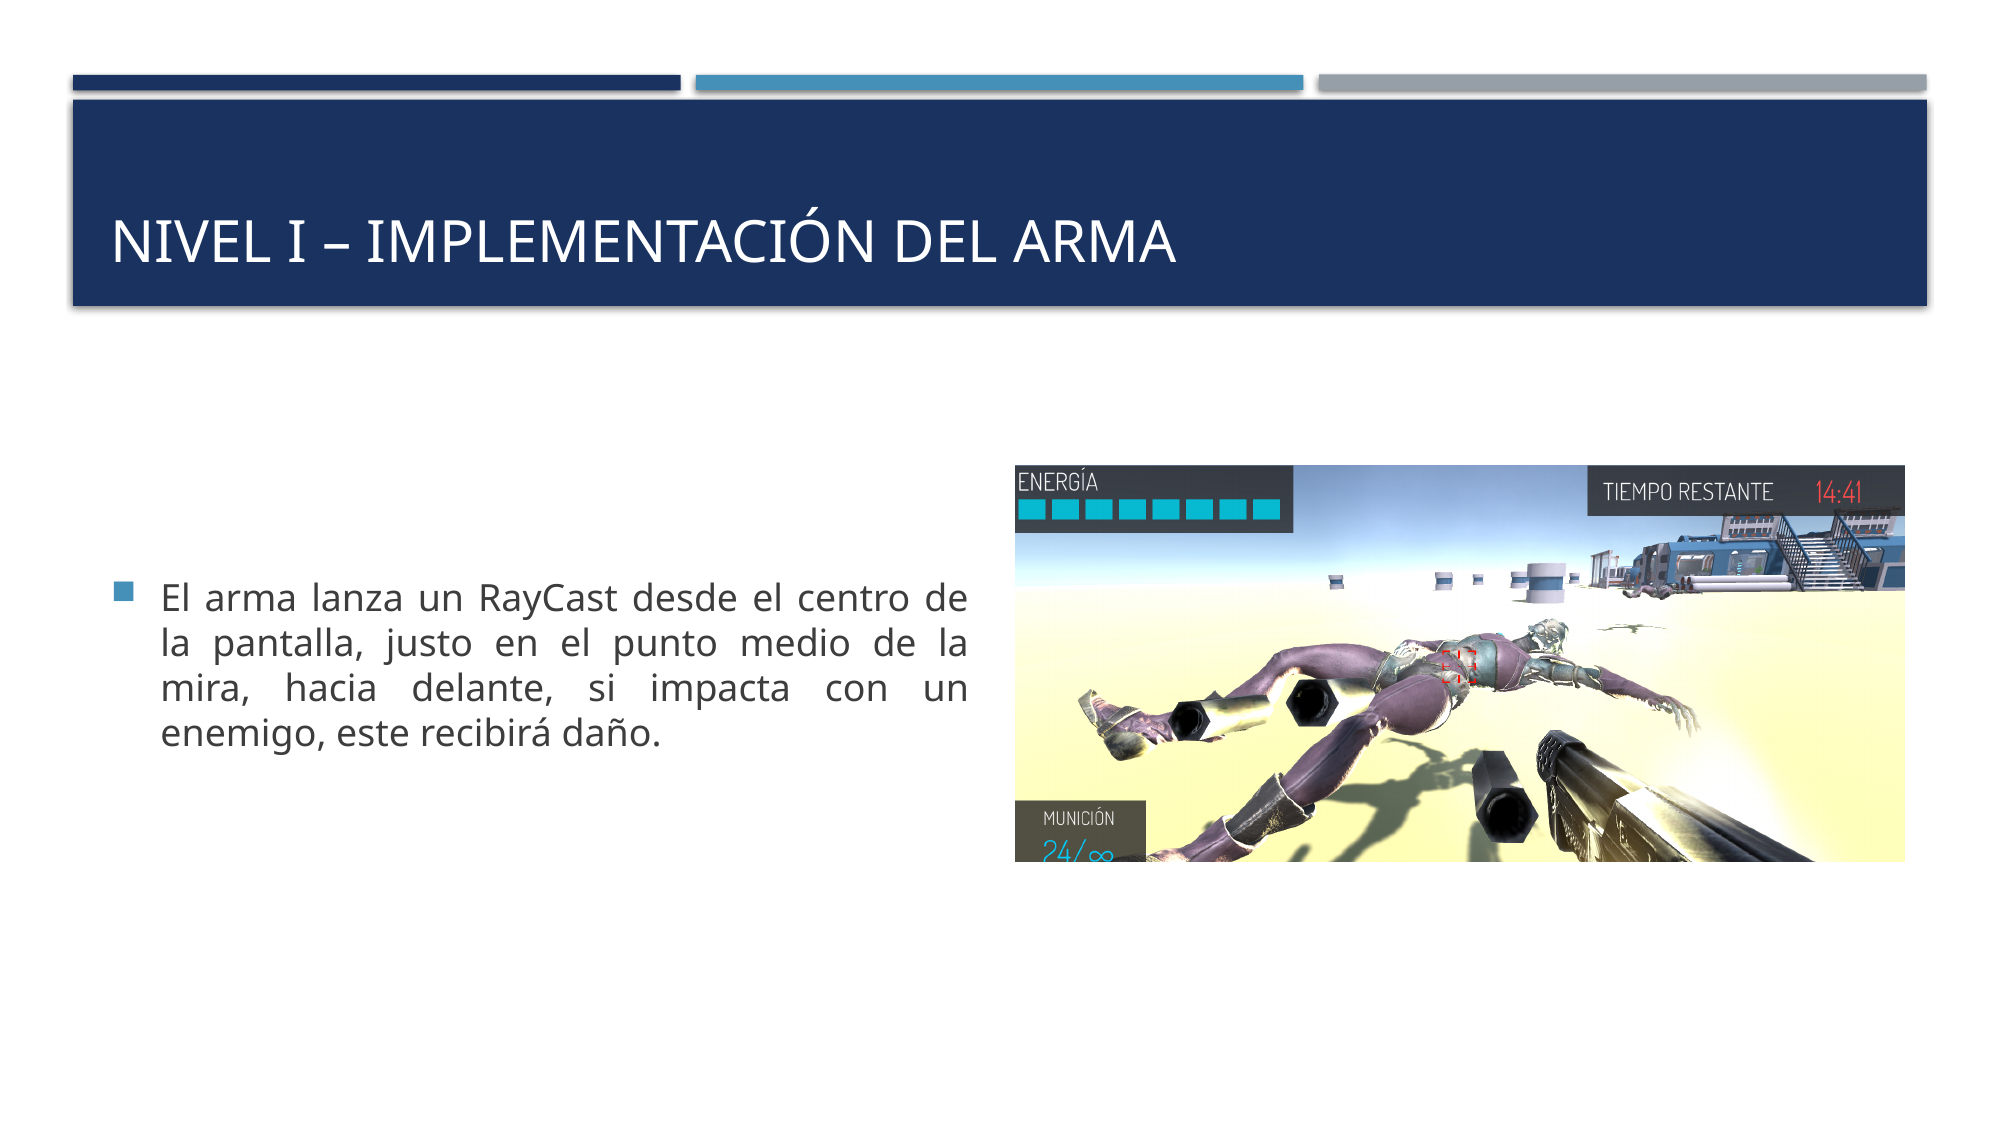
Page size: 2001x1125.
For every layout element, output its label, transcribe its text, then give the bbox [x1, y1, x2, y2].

list El arma lanza un RayCast desde el centro de la pantalla, justo en el punto medio de la mira, hacia delante, si impacta con un enemigo, este recibirá daño. [95, 365, 985, 962]
picture [1014, 464, 1906, 862]
picture [1092, 853, 1099, 859]
picture [1104, 853, 1111, 859]
title Nivel I – implementación del arma [95, 119, 1905, 282]
